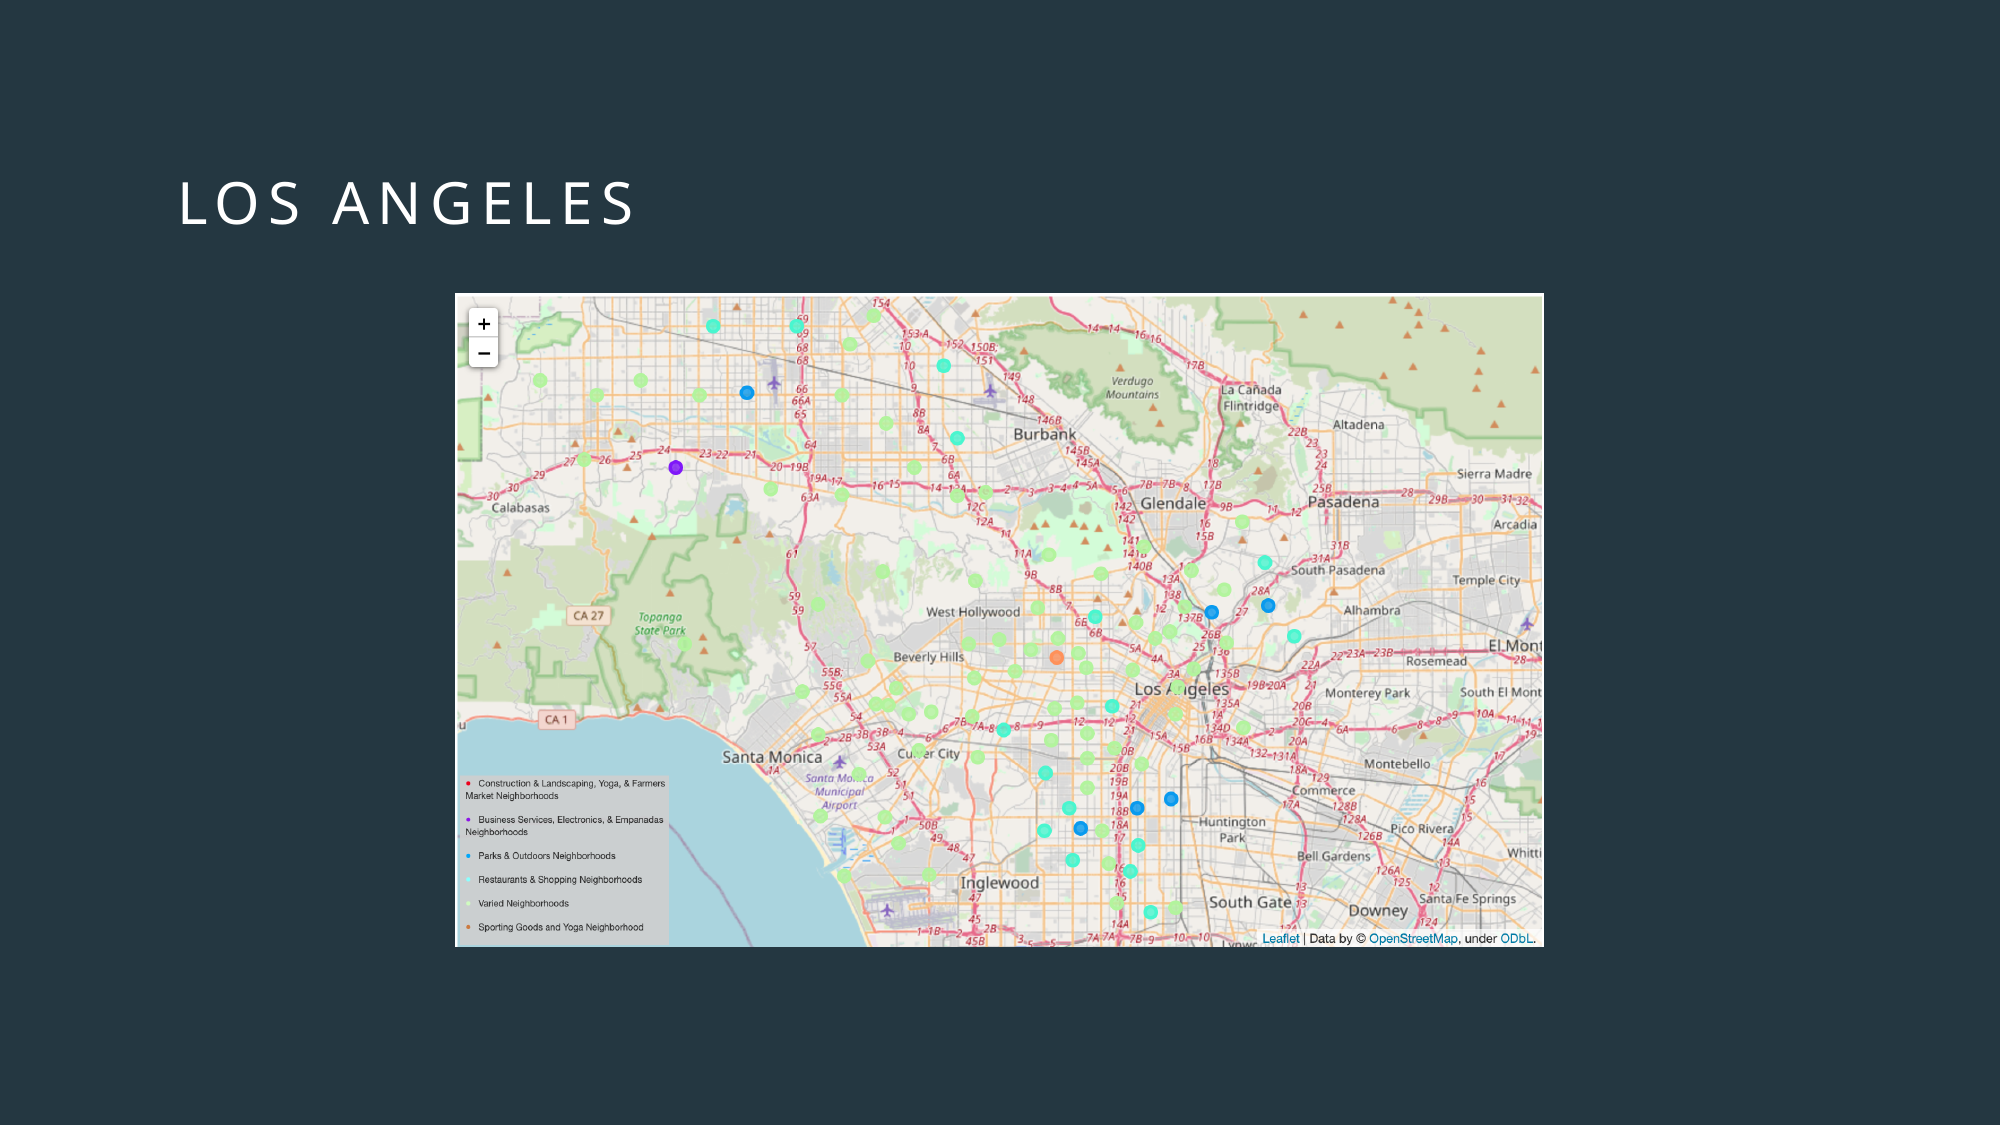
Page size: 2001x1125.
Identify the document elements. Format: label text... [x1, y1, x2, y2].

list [455, 293, 1544, 947]
title Los Angeles [177, 165, 1822, 274]
